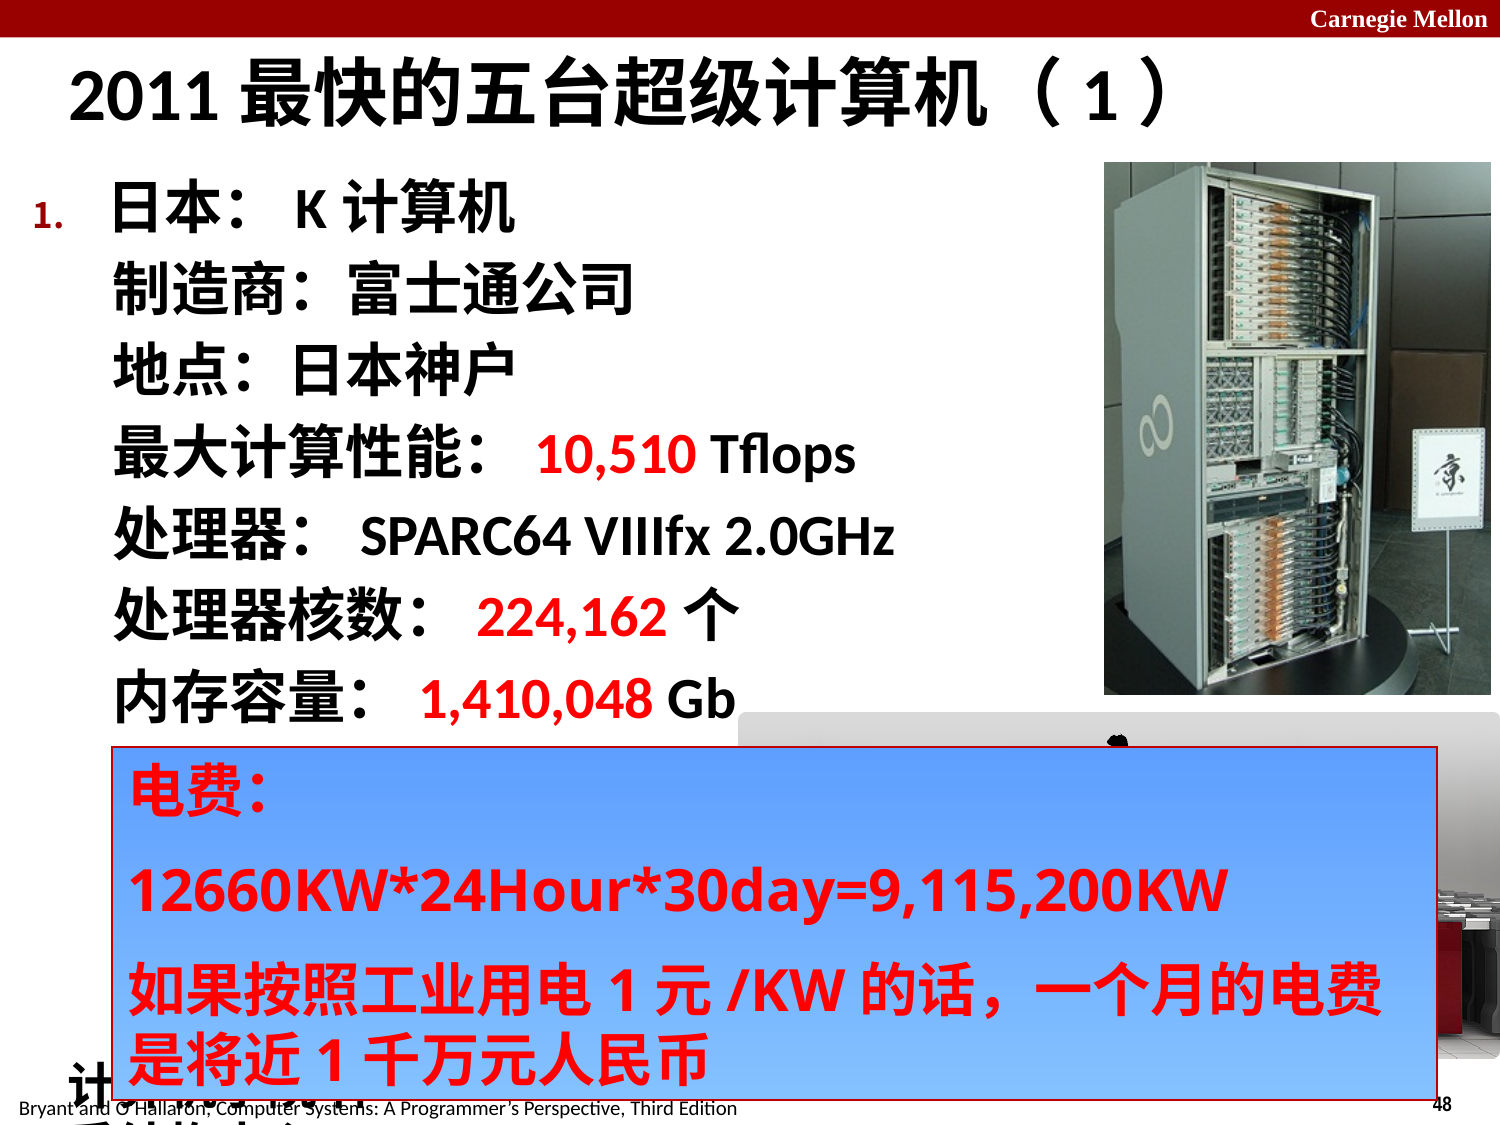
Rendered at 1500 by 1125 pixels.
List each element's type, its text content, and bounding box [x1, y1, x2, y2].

picture [1104, 161, 1491, 696]
text_box 电费： 12660KW*24Hour*30day=9,115,200KW 如果按照工业用电1元/KW的话，一个月的电费是将近1千万元人民币 [112, 747, 1438, 1101]
list 日本：K计算机 制造商：富士通公司 地点：日本神户 最大计算性能：10,510 Tflops 处理器：SPARC64 VIIIfx 2.0GHz 处理器核数：224,162个 内存容量：1,410,048 Gb OS：Linux 互联方式：私有 功耗：12,660Kw [17, 162, 1419, 851]
footer 计算机学院 体系结构中心 [53, 1046, 429, 1125]
title 2011最快的五台超级计算机（1） [52, 18, 1455, 162]
picture [737, 712, 1500, 1059]
